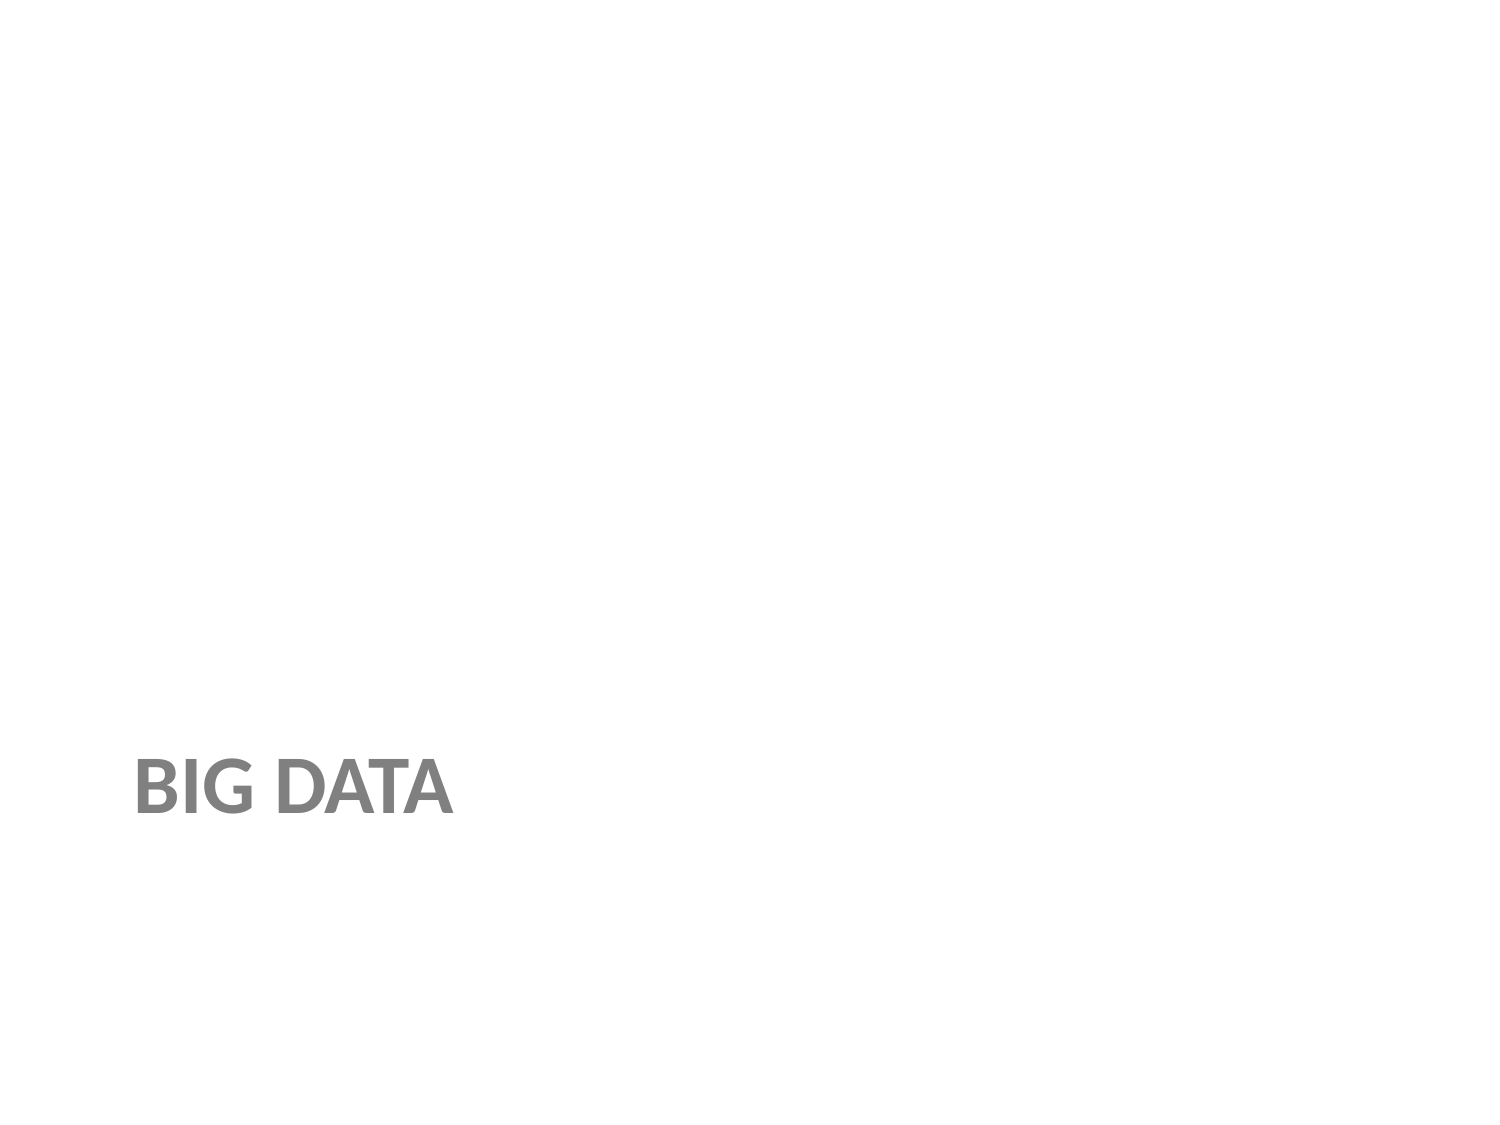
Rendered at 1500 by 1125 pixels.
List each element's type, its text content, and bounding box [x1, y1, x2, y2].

title BIG DATA [118, 722, 1394, 947]
